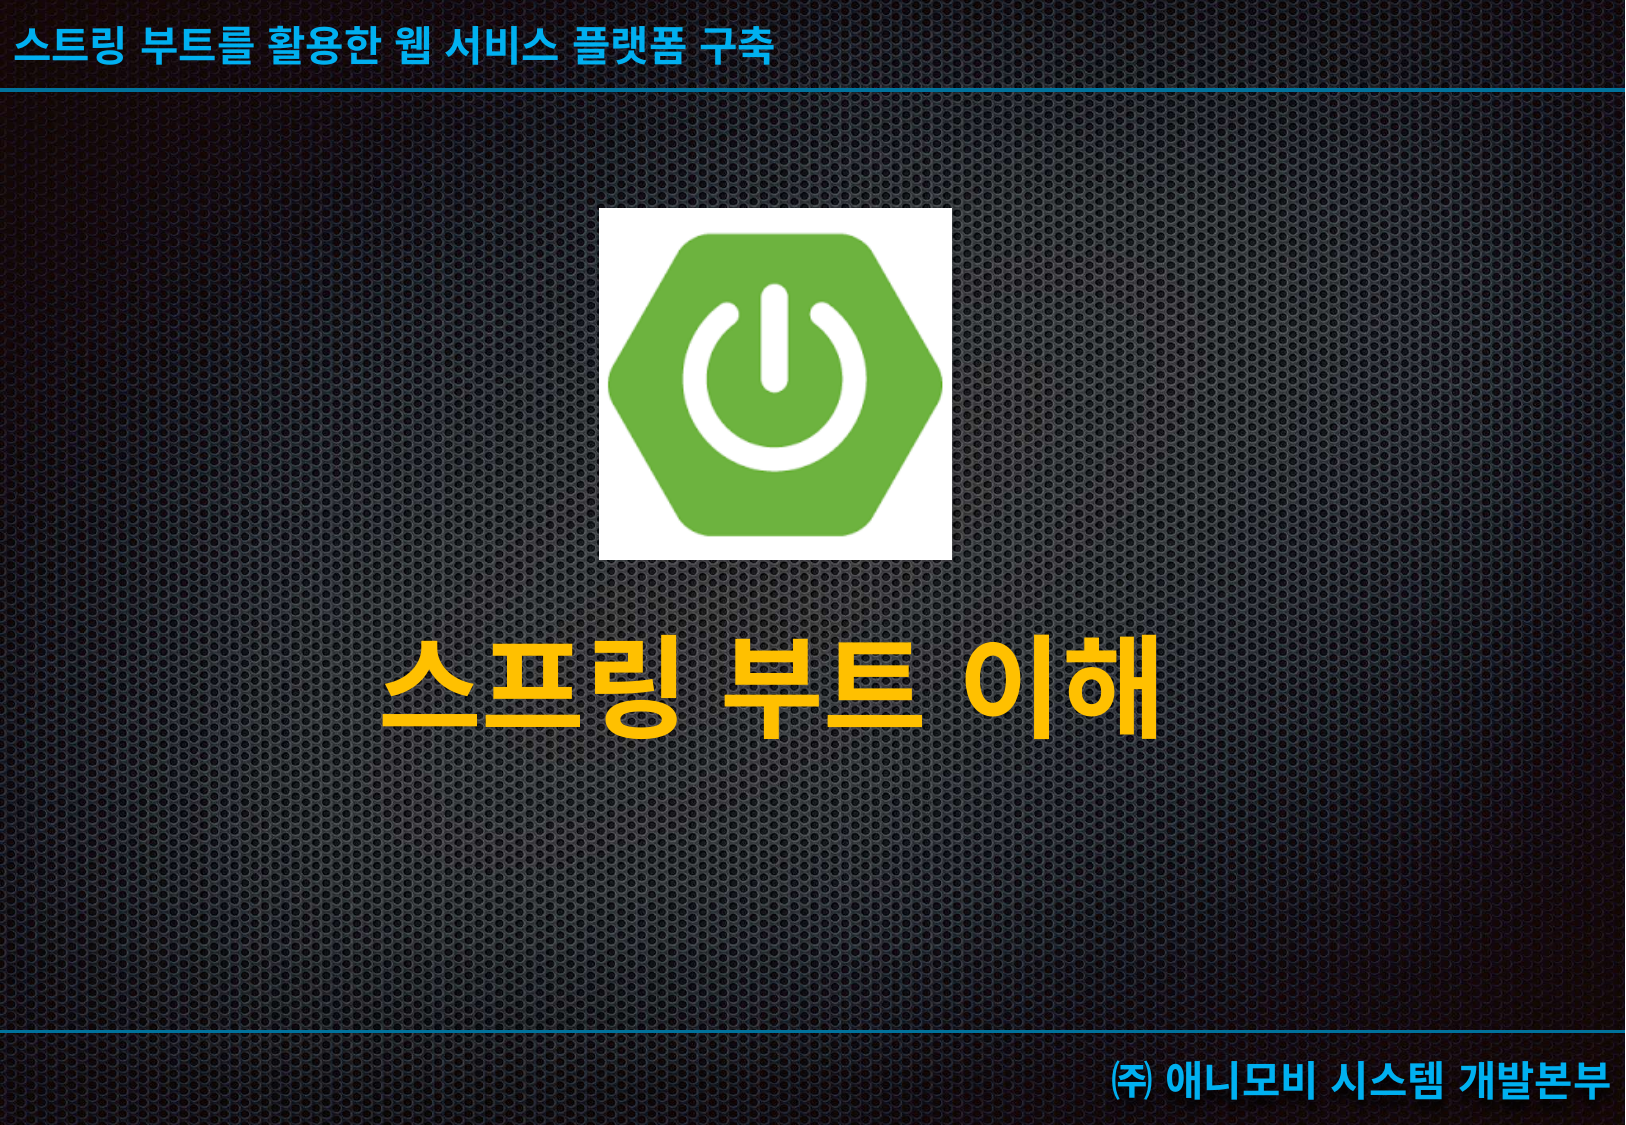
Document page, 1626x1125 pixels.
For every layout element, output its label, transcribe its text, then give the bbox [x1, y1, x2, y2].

picture [0, 0, 1625, 87]
text_box 스프링 부트 이해 [363, 609, 1262, 760]
picture [0, 93, 1625, 1029]
picture [0, 1034, 1625, 1125]
